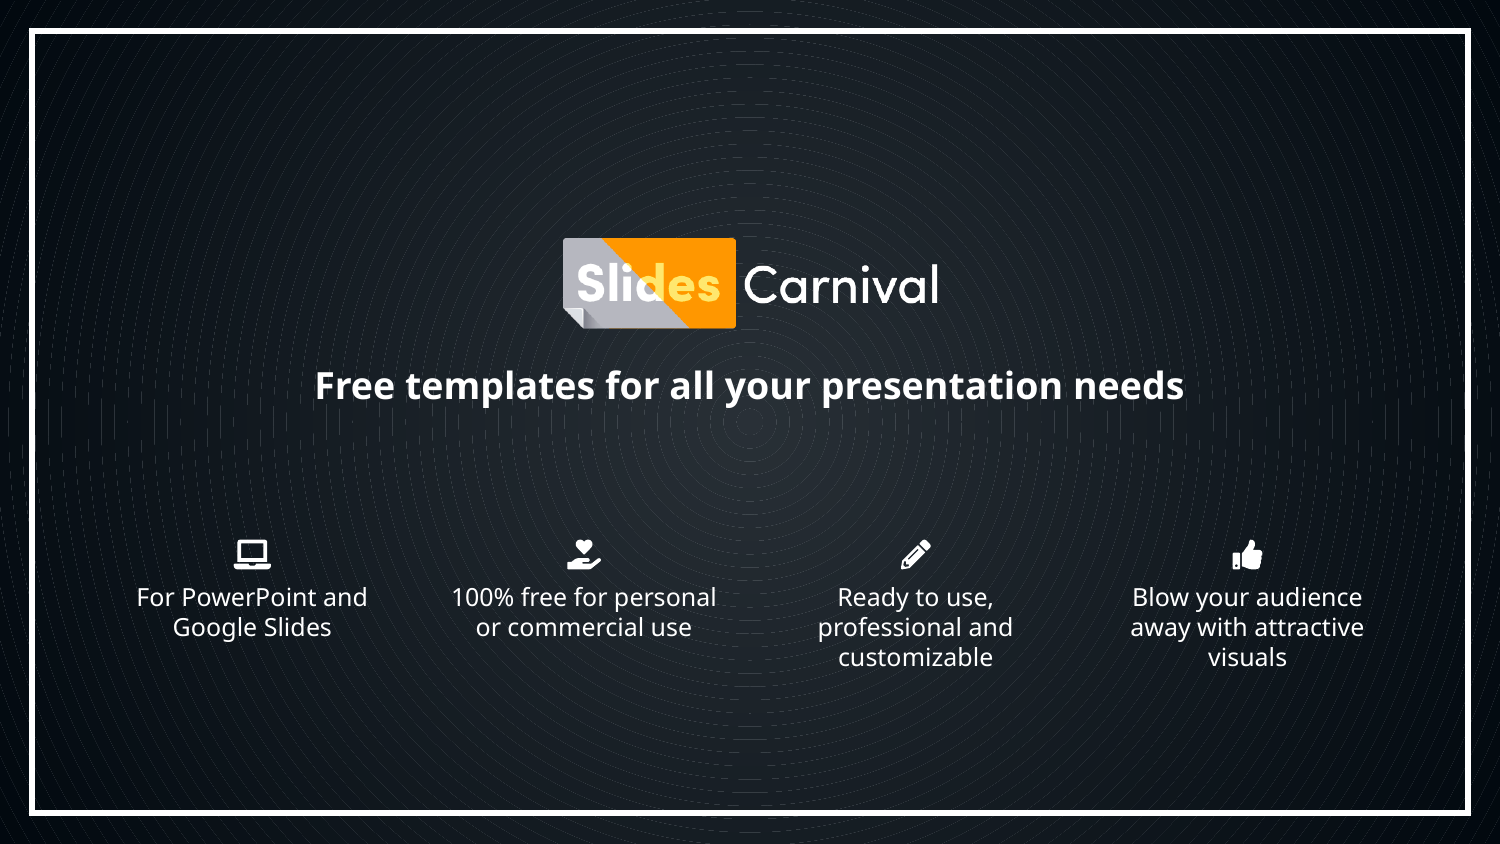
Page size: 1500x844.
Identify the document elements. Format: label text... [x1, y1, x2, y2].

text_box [113, 539, 1387, 687]
picture [561, 237, 939, 329]
text_box Free templates for all your presentation needs [181, 362, 1319, 407]
